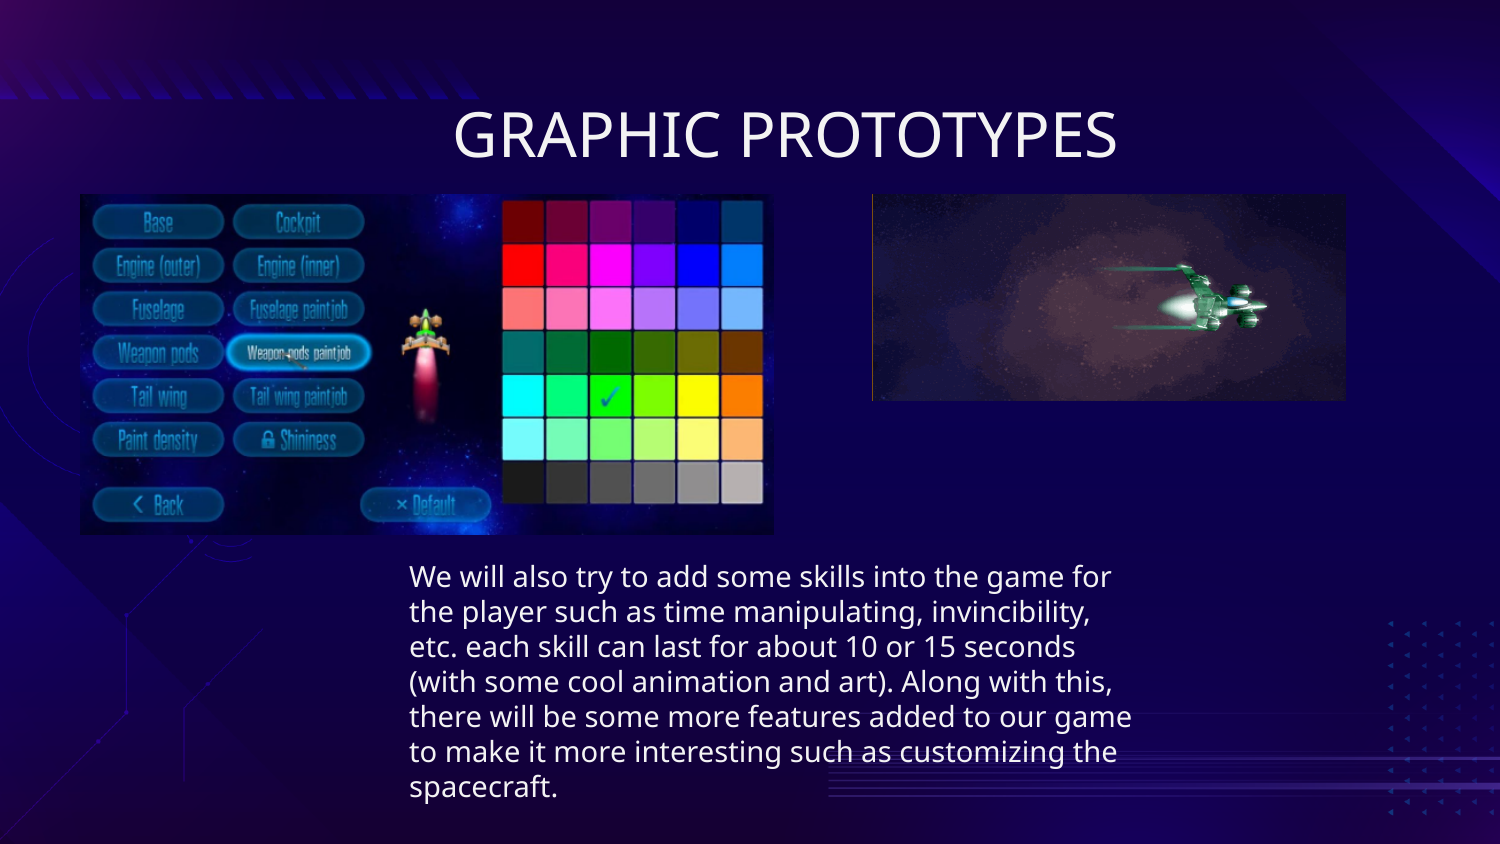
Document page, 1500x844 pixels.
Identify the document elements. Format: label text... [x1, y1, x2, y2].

text_box GRAPHIC PROTOTYPES [438, 87, 1153, 177]
picture [0, 0, 1500, 844]
text_box We will also try to add some skills into the game for the player such as time manipulating, invincibility, etc. each skill can last for about 10 or 15 seconds (with some cool animation and art). Along with this, there will be some more features added to our game to make it more interesting such as customizing the spacecraft. [394, 551, 1153, 844]
